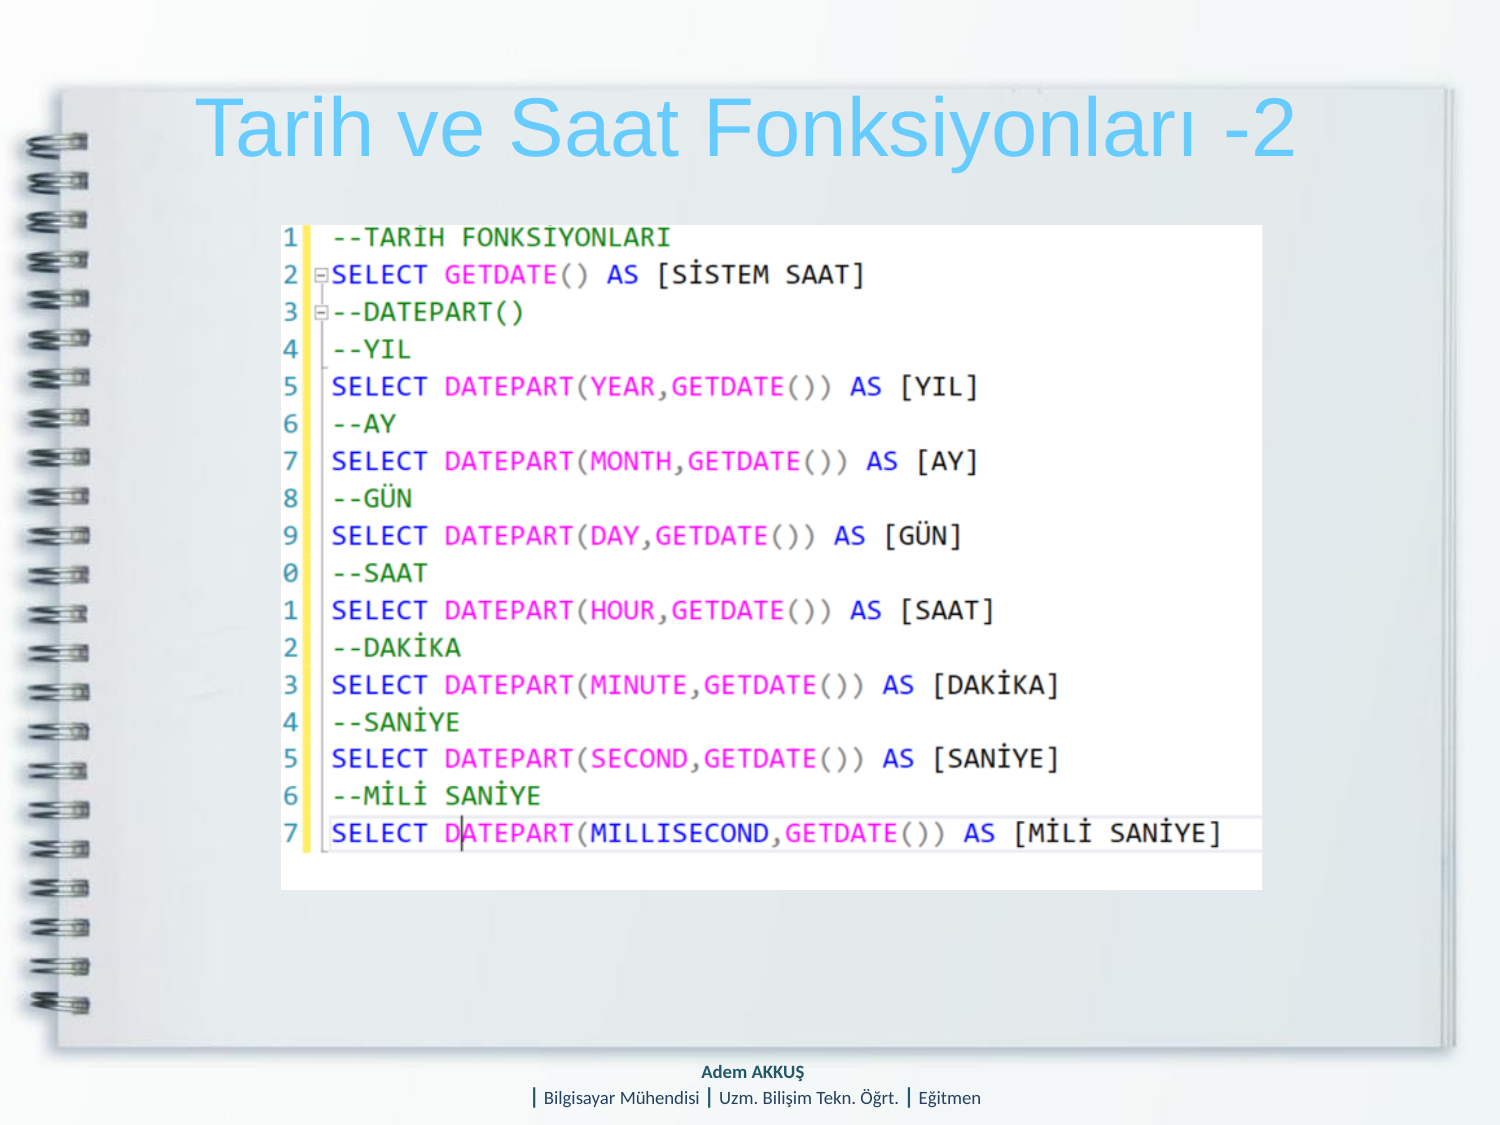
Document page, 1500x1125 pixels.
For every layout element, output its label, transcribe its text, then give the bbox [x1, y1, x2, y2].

title Tarih ve Saat Fonksiyonları -2 [192, 70, 1309, 261]
footer Adem AKKUŞ | Bilgisayar Mühendisi | Uzm. Bilişim Tekn. Öğrt. | Eğitmen [440, 1052, 1070, 1125]
picture [0, 0, 1500, 1125]
